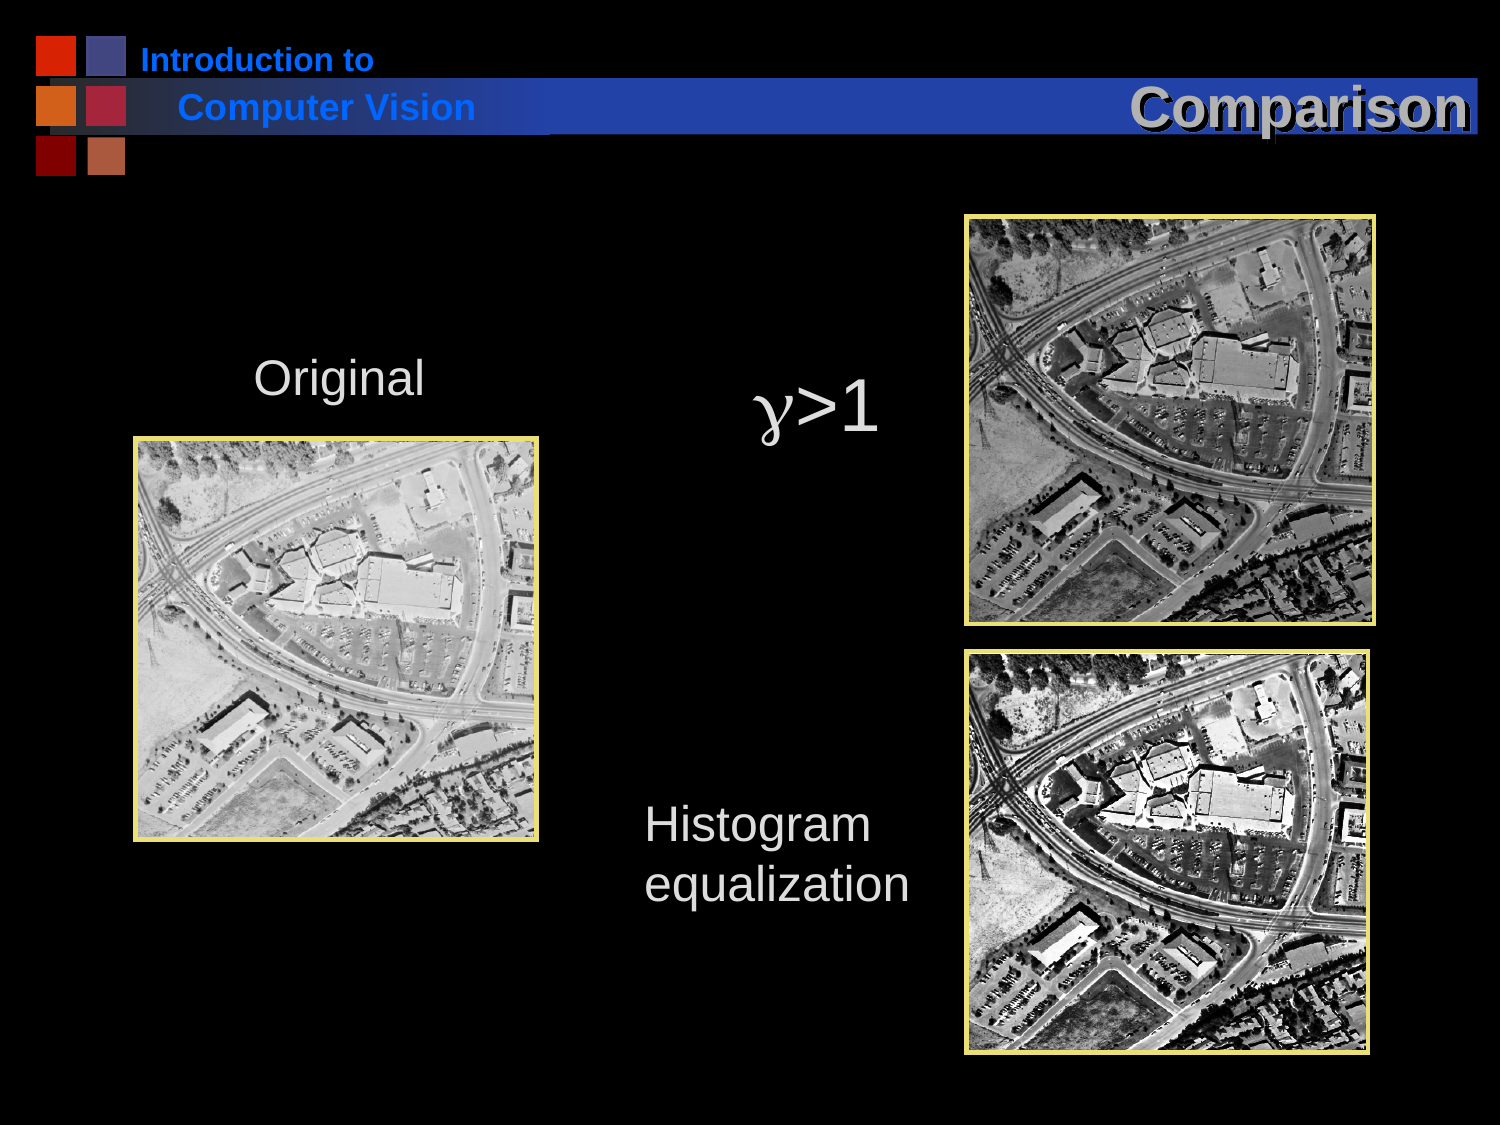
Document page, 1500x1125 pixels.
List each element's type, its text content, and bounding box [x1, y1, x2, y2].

title Comparison [1097, 46, 1500, 148]
text_box Histogram equalization [629, 784, 926, 920]
picture [968, 218, 1372, 622]
picture [968, 652, 1366, 1051]
text_box Original [238, 337, 441, 413]
picture [137, 440, 535, 838]
text_box >1 [738, 349, 897, 455]
